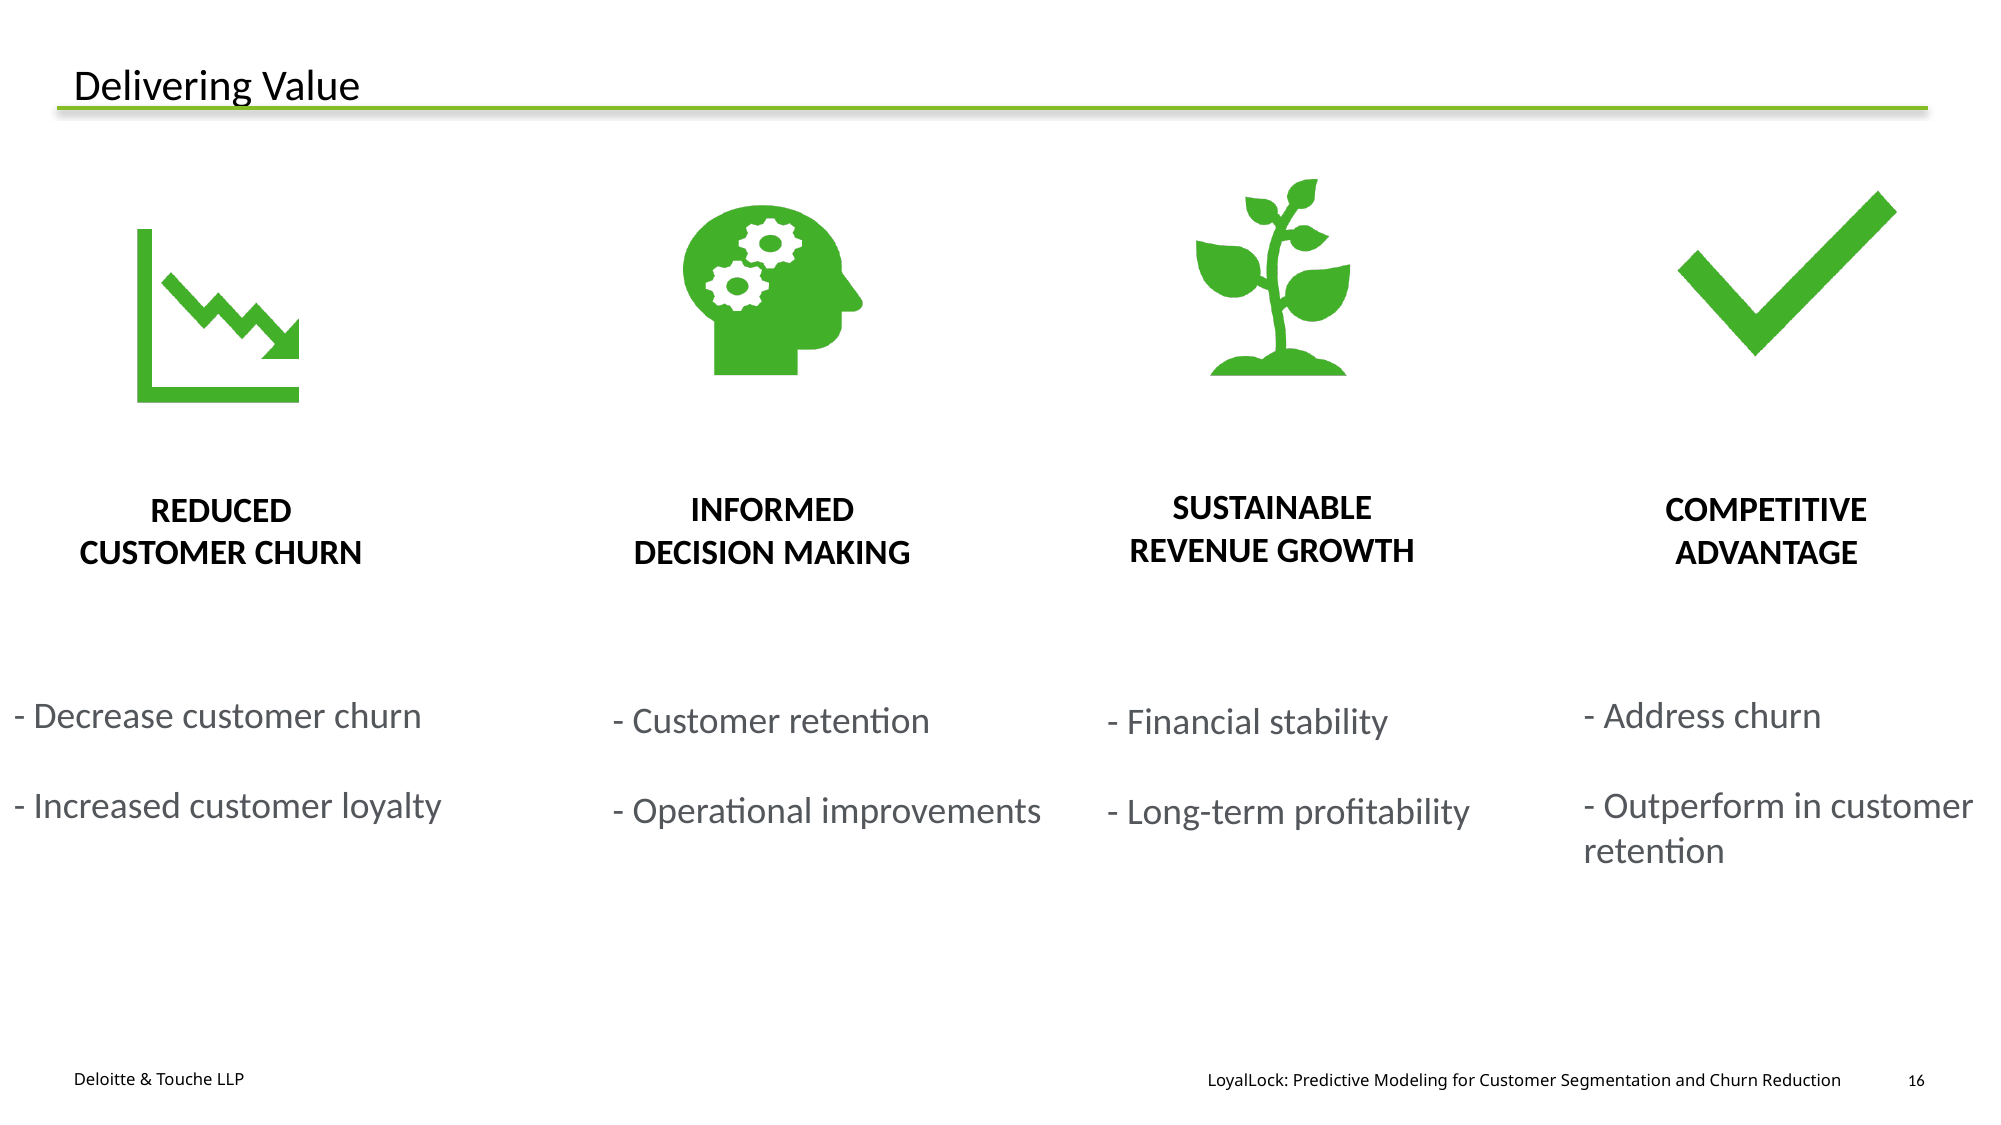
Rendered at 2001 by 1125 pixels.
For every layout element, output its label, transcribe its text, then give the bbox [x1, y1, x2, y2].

list - Decrease customer churn - Increased customer loyalty [13, 691, 474, 942]
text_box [73, 486, 370, 606]
text_box - Address churn - Outperform in customer retention [1583, 691, 2000, 942]
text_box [1618, 486, 1915, 605]
text_box - Financial stability - Long-term profitability [1106, 696, 1516, 947]
text_box [102, 191, 333, 440]
text_box [1145, 157, 1400, 397]
text_box - Customer retention - Operational improvements [612, 696, 1058, 869]
text_box [1672, 148, 1903, 397]
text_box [624, 486, 921, 605]
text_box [1124, 483, 1421, 603]
title Delivering Value [73, 56, 1929, 106]
text_box [645, 191, 900, 397]
